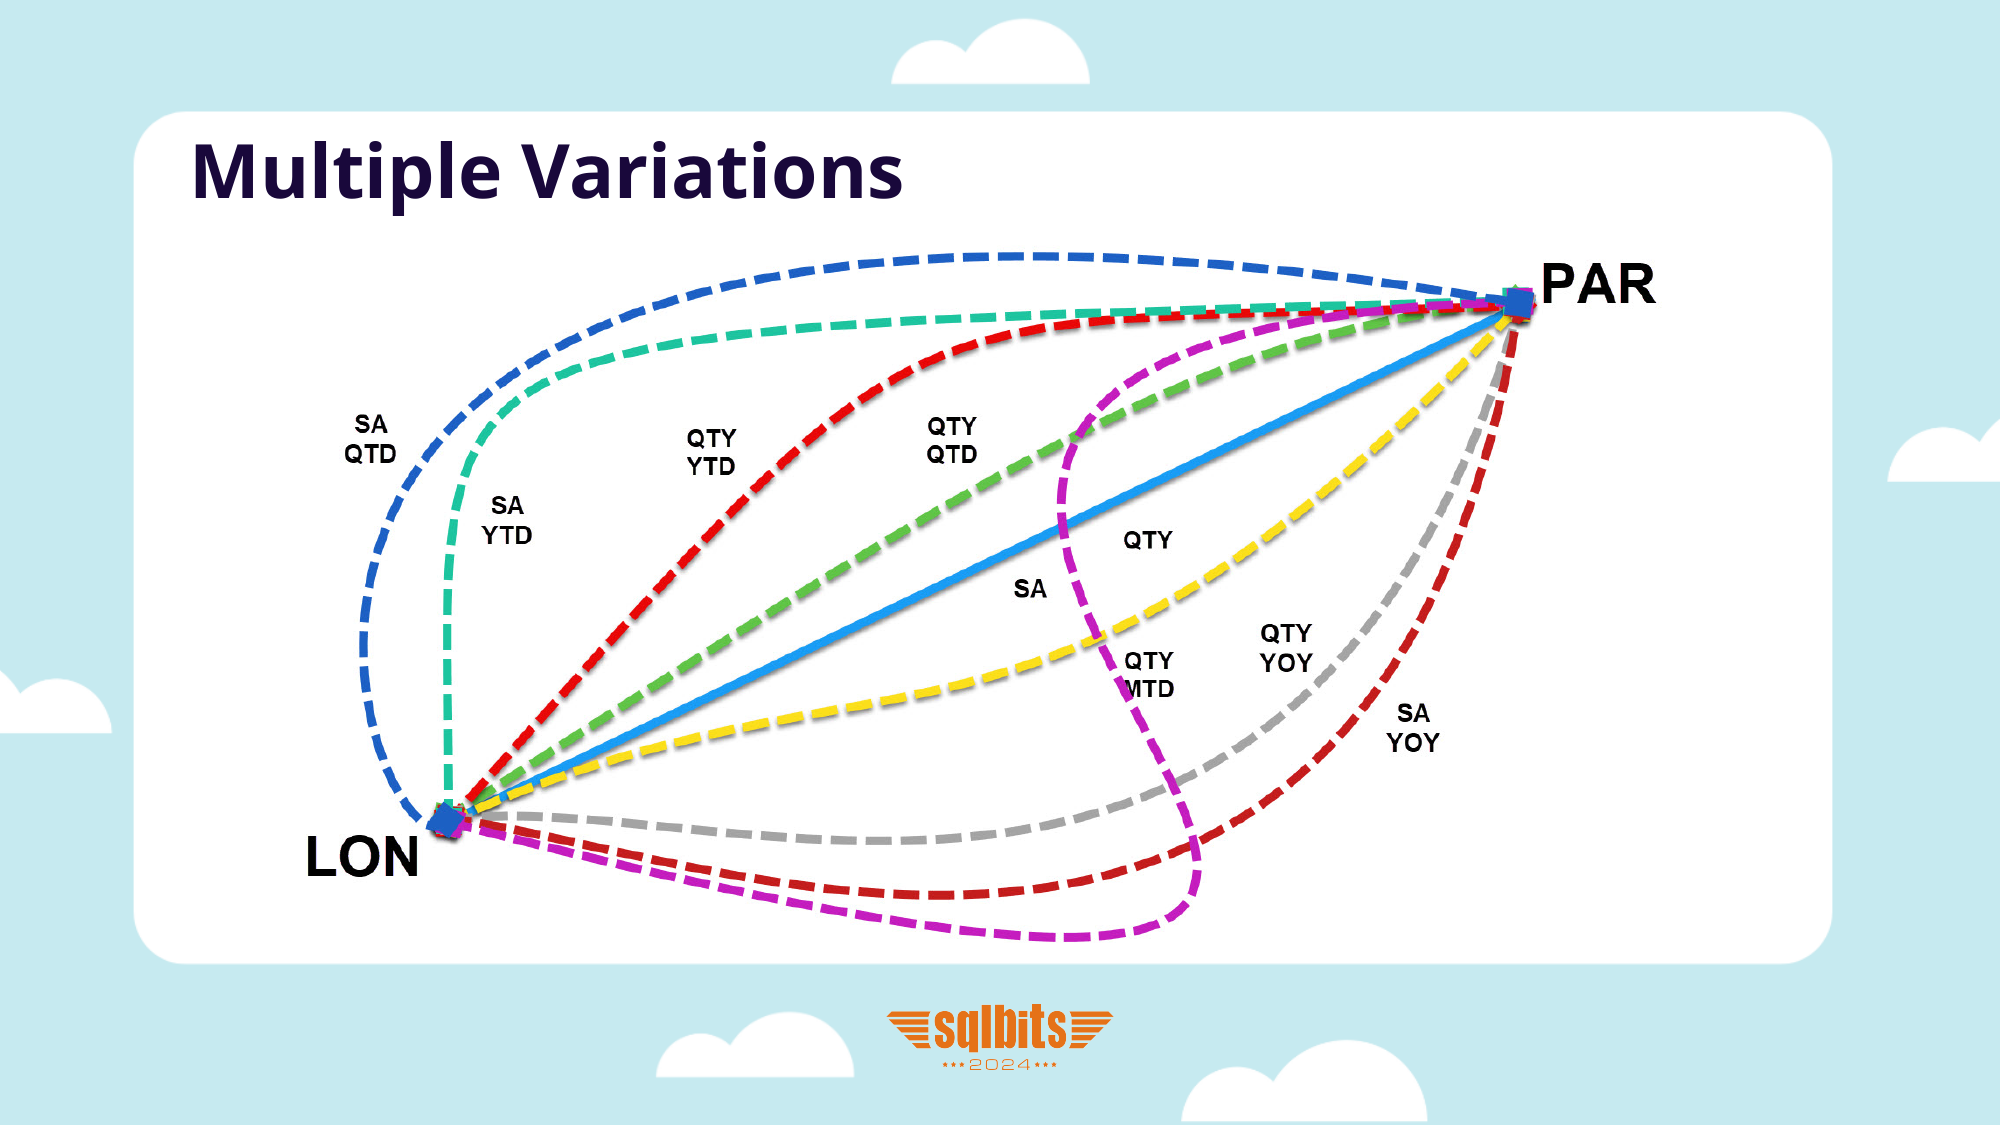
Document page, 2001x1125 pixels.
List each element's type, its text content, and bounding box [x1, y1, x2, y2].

title Multiple Variations [174, 119, 1781, 230]
picture [0, 0, 2000, 1125]
